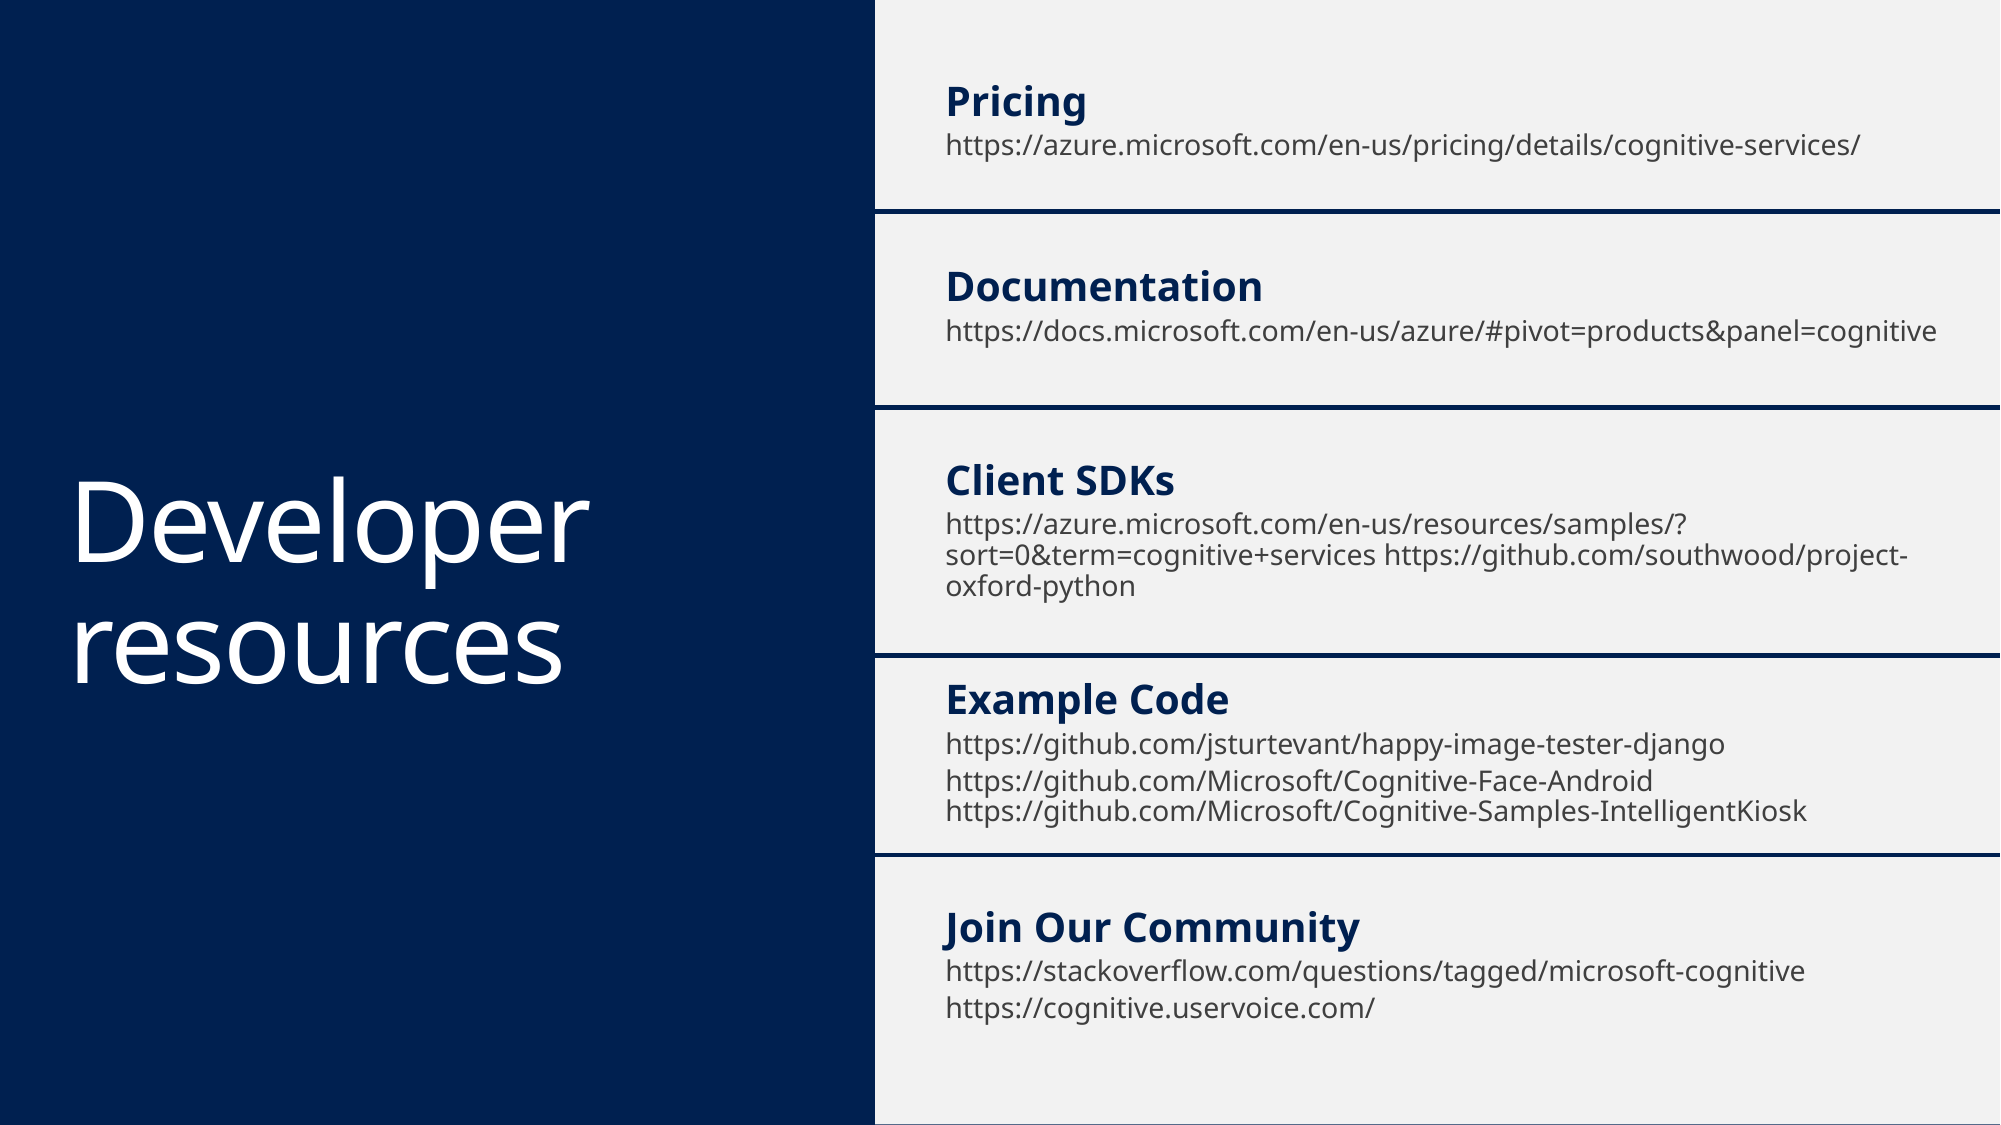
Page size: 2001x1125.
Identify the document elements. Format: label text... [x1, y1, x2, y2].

text_box [875, 0, 2000, 209]
text_box Example Code https://github.com/jsturtevant/happy-image-tester-django https://github.com/Microsoft/Cognitive-Face-Android https://github.com/Microsoft/Cognitive-Samples-IntelligentKiosk [915, 658, 2000, 852]
text_box [875, 410, 2000, 653]
text_box Documentation https://docs.microsoft.com/en-us/azure/#pivot=products&panel=cognitive [915, 242, 2000, 371]
text_box [875, 214, 2000, 405]
text_box Client SDKs https://azure.microsoft.com/en-us/resources/samples/?sort=0&term=cognitive+services https://github.com/southwood/project-oxford-python [915, 436, 2000, 627]
text_box [875, 658, 2000, 853]
title Developer resources [44, 450, 659, 939]
text_box [875, 857, 2000, 1125]
text_box Pricing https://azure.microsoft.com/en-us/pricing/details/cognitive-services/ [915, 57, 2000, 186]
text_box Join Our Community https://stackoverflow.com/questions/tagged/microsoft-cognitive https://cognitive.uservoice.com/ [915, 883, 2000, 1049]
